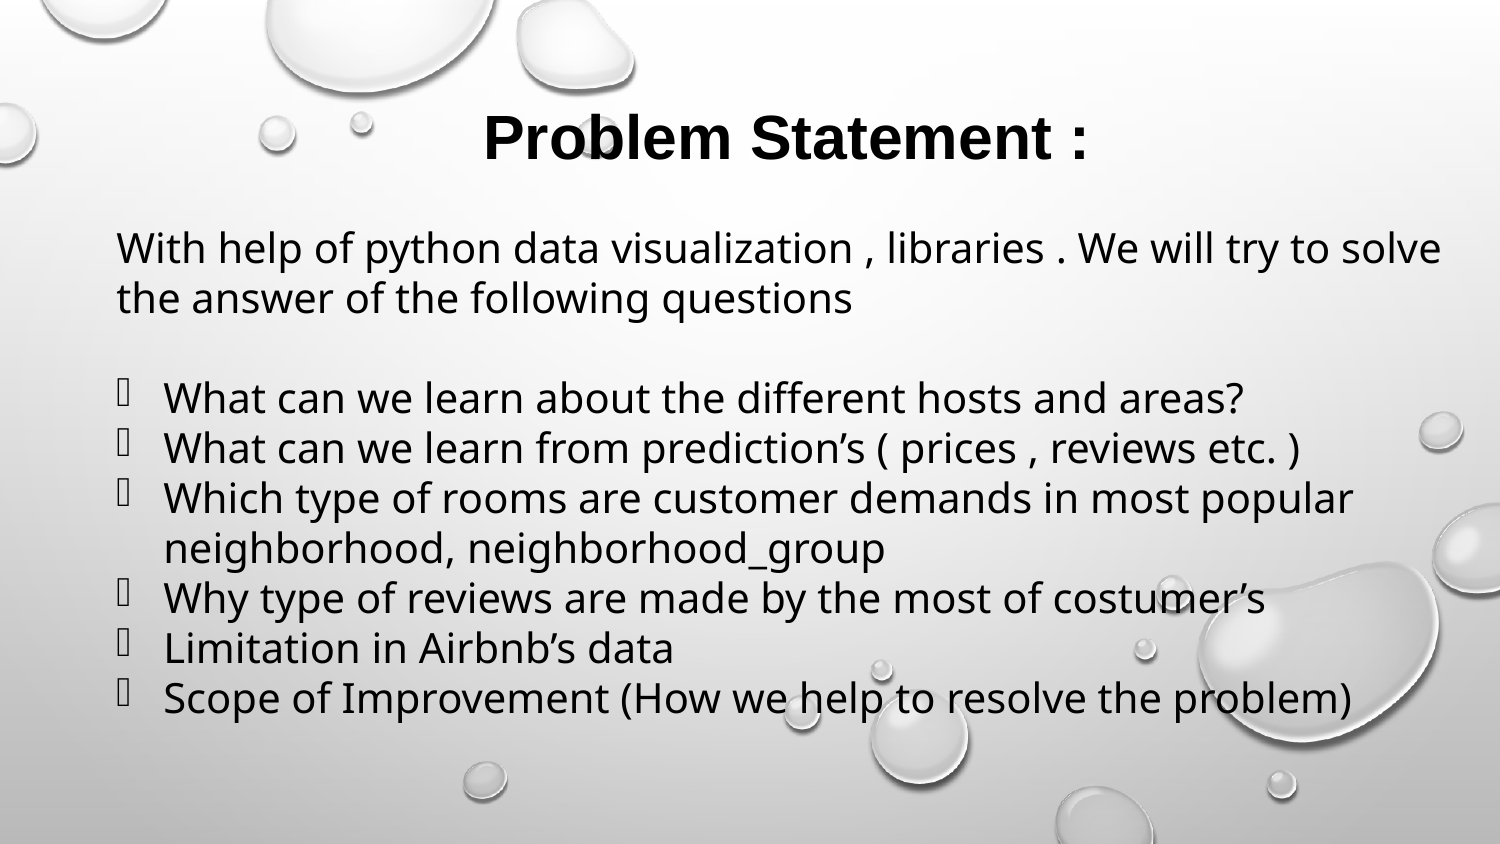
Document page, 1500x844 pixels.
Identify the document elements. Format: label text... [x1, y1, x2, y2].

picture [0, 0, 1500, 844]
text_box Problem Statement : With help of python data visualization , libraries . We will try to solve the answer of the following questions What can we learn about the different hosts and areas? What can we learn from prediction’s ( prices , reviews etc. ) Which type of rooms are customer demands in most popular neighborhood, neighborhood_group Why type of reviews are made by the most of costumer’s Limitation in Airbnb’s data Scope of Improvement (How we help to resolve the problem) [101, 89, 1473, 730]
